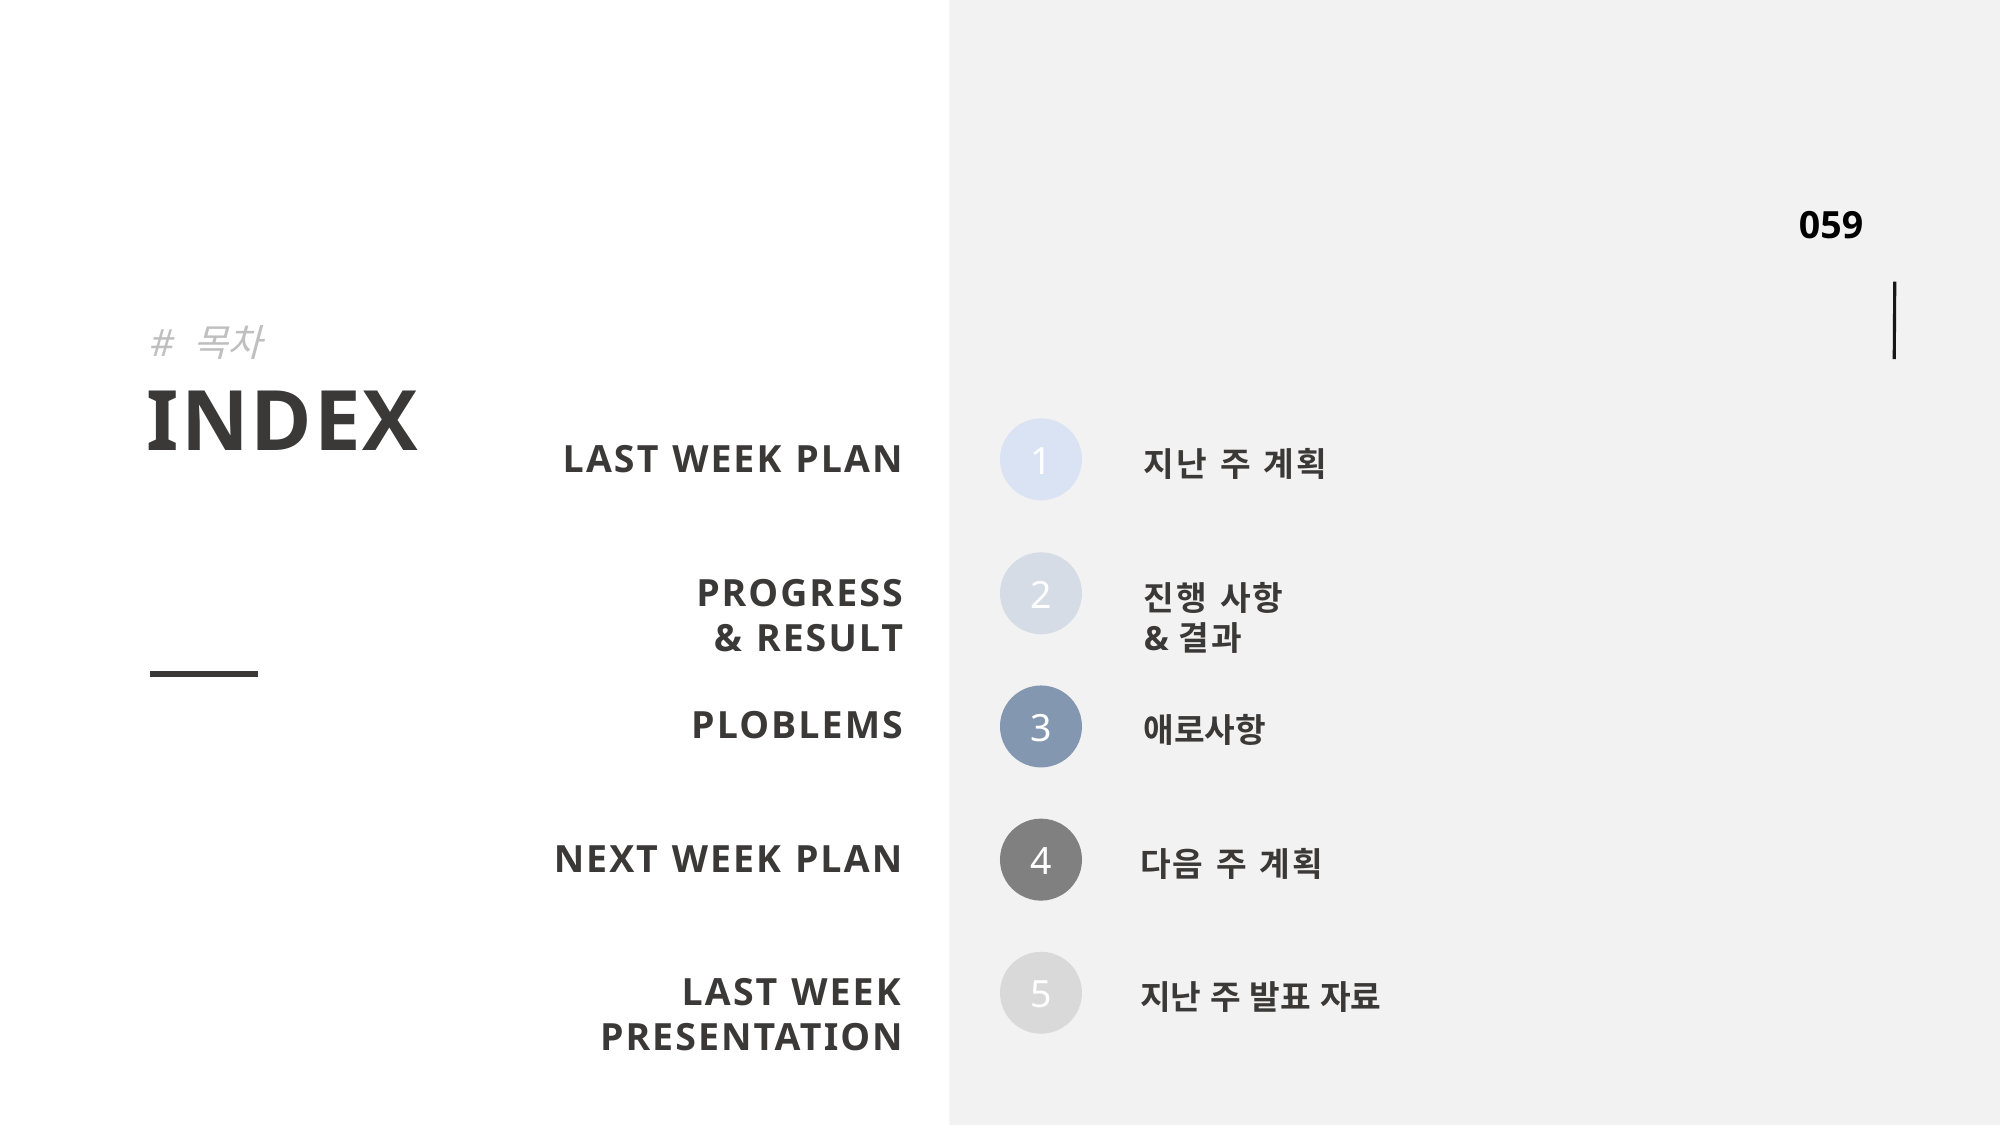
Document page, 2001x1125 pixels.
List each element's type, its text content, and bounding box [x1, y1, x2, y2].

text_box 지난 주 계획 [1129, 435, 1530, 491]
text_box 1 [998, 417, 1084, 502]
text_box # 목차 [135, 319, 784, 381]
text_box 5 [998, 950, 1084, 1035]
text_box INDEX [131, 371, 665, 593]
text_box LAST WEEK PRESENTATION [416, 960, 918, 1065]
text_box NEXT WEEK PLAN [416, 827, 918, 888]
text_box 진행 사항 &결과 [1129, 569, 1530, 665]
text_box 다음 주 계획 [1125, 835, 1531, 891]
text_box PLOBLEMS [421, 693, 918, 754]
text_box PROGRESS & RESULT [422, 561, 918, 666]
text_box 2 [998, 551, 1084, 636]
text_box 지난 주 발표 자료 [1125, 968, 1531, 1024]
text_box 4 [998, 817, 1084, 902]
text_box 애로사항 [1128, 702, 1530, 757]
text_box LAST WEEK PLAN [422, 427, 918, 488]
text_box 3 [998, 684, 1084, 769]
